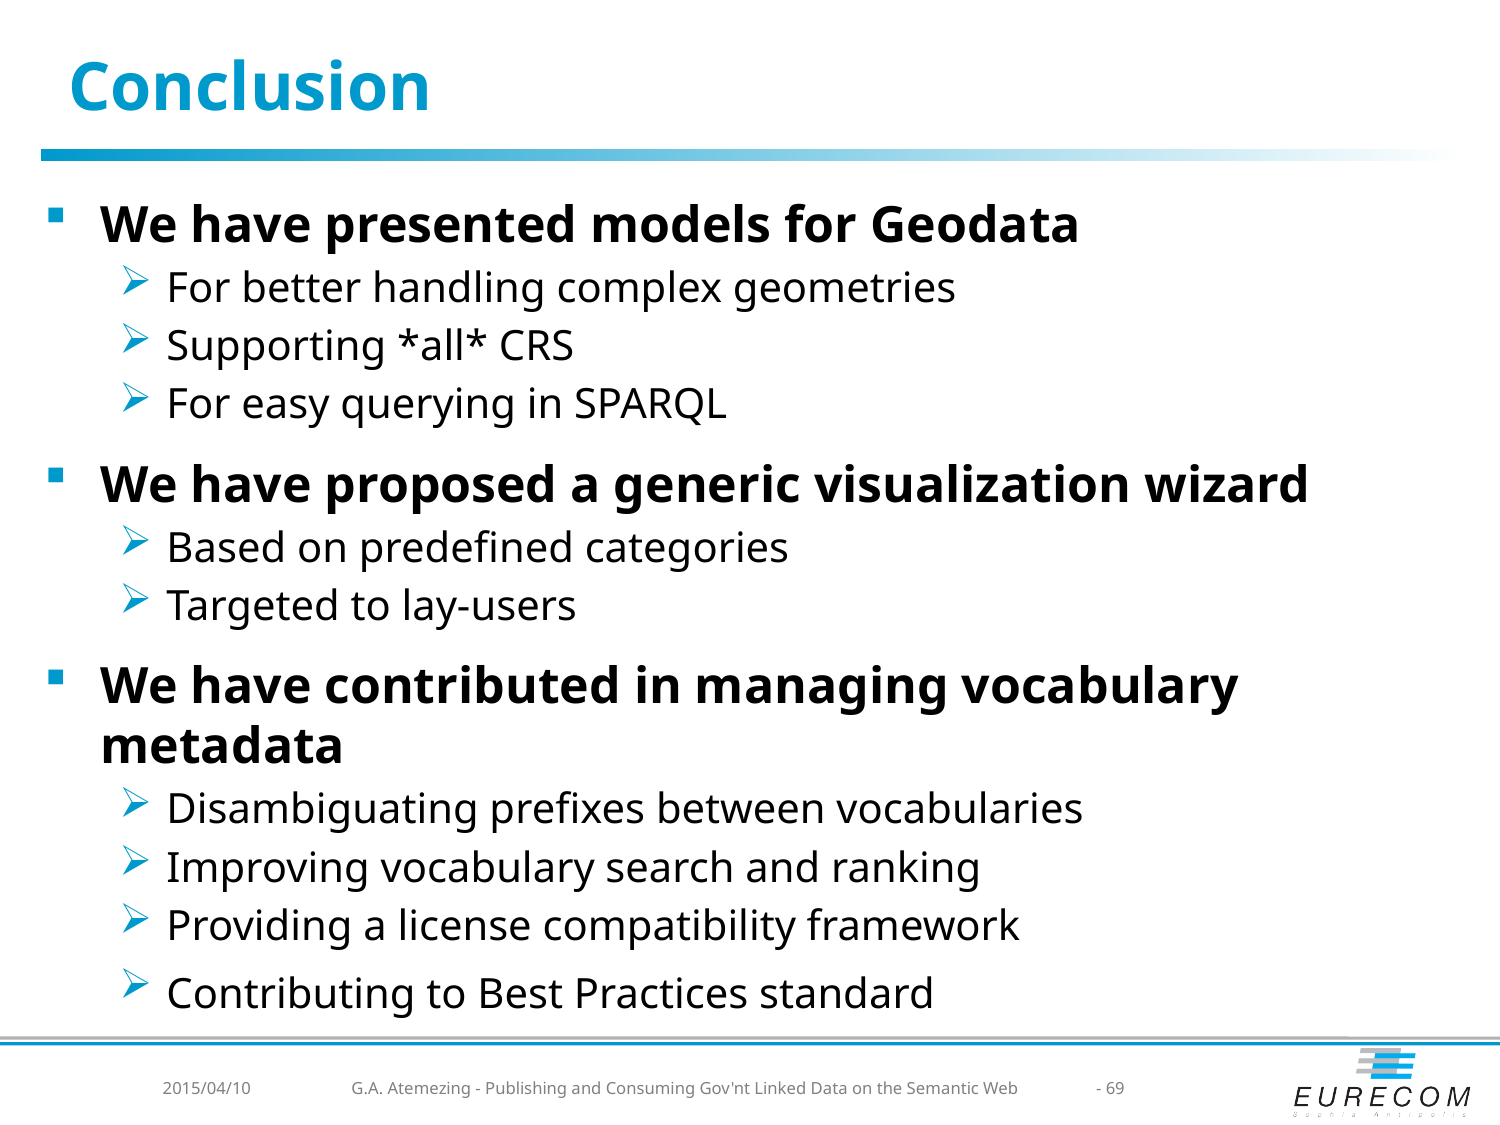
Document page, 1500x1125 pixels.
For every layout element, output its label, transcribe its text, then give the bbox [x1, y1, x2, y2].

footer G.A. Atemezing - Publishing and Consuming Gov'nt Linked Data on the Semantic Web [336, 1070, 1069, 1107]
title Conclusion [52, 30, 1460, 138]
slide_number - 69 [1080, 1070, 1200, 1103]
list We have presented models for Geodata For better handling complex geometries Supporting *all* CRS For easy querying in SPARQL We have proposed a generic visualization wizard Based on predefined categories Targeted to lay-users We have contributed in managing vocabulary metadata Disambiguating prefixes between vocabularies Improving vocabulary search and ranking Providing a license compatibility framework Contributing to Best Practices standard [29, 184, 1460, 1024]
picture [1293, 1048, 1477, 1118]
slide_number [147, 1070, 325, 1103]
